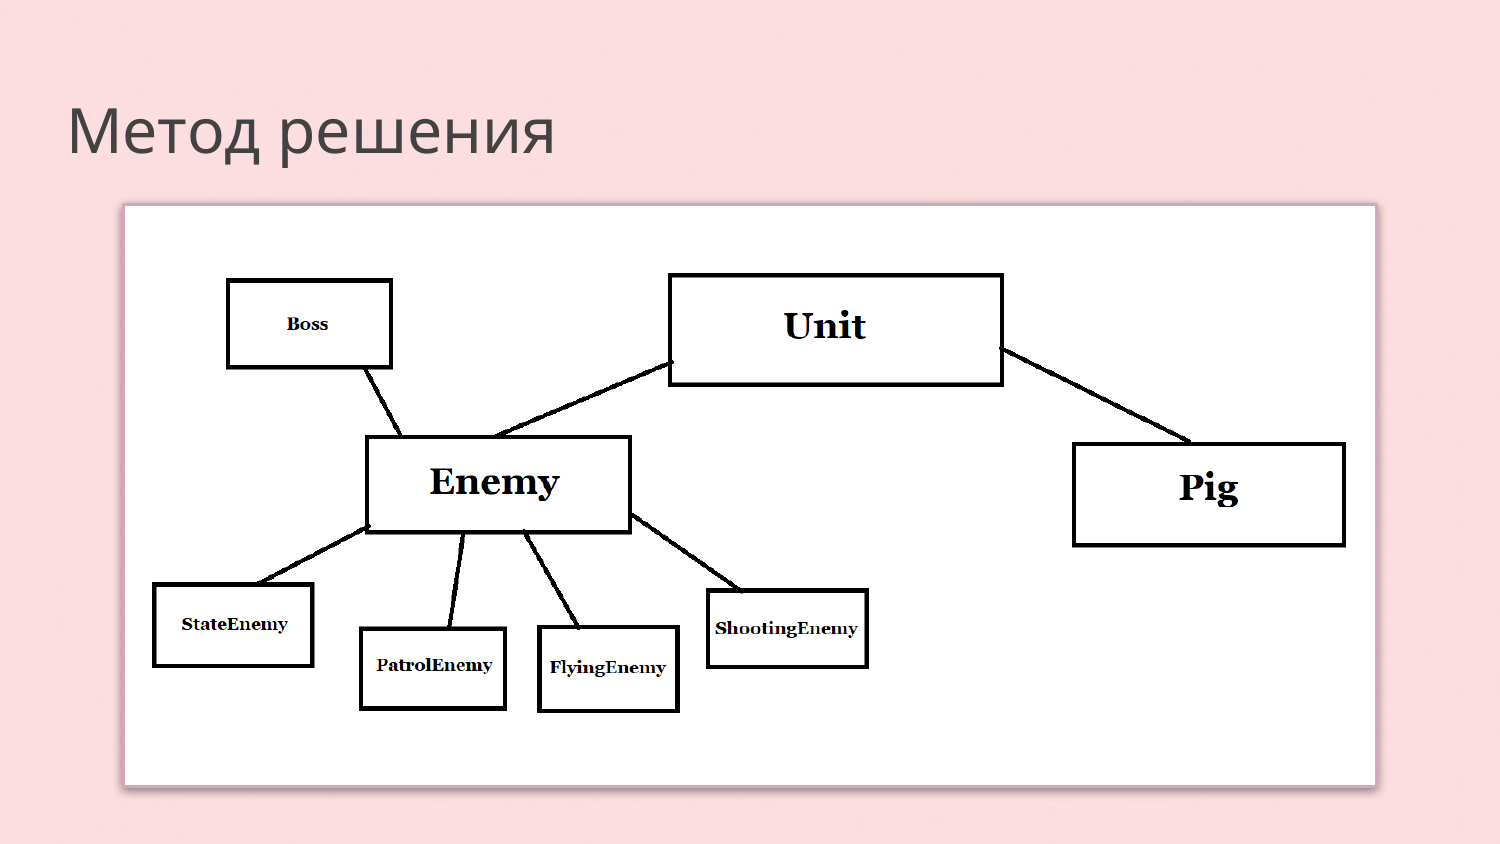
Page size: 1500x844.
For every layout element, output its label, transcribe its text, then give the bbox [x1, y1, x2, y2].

title Метод решения [51, 61, 1449, 182]
picture [0, 0, 1500, 844]
